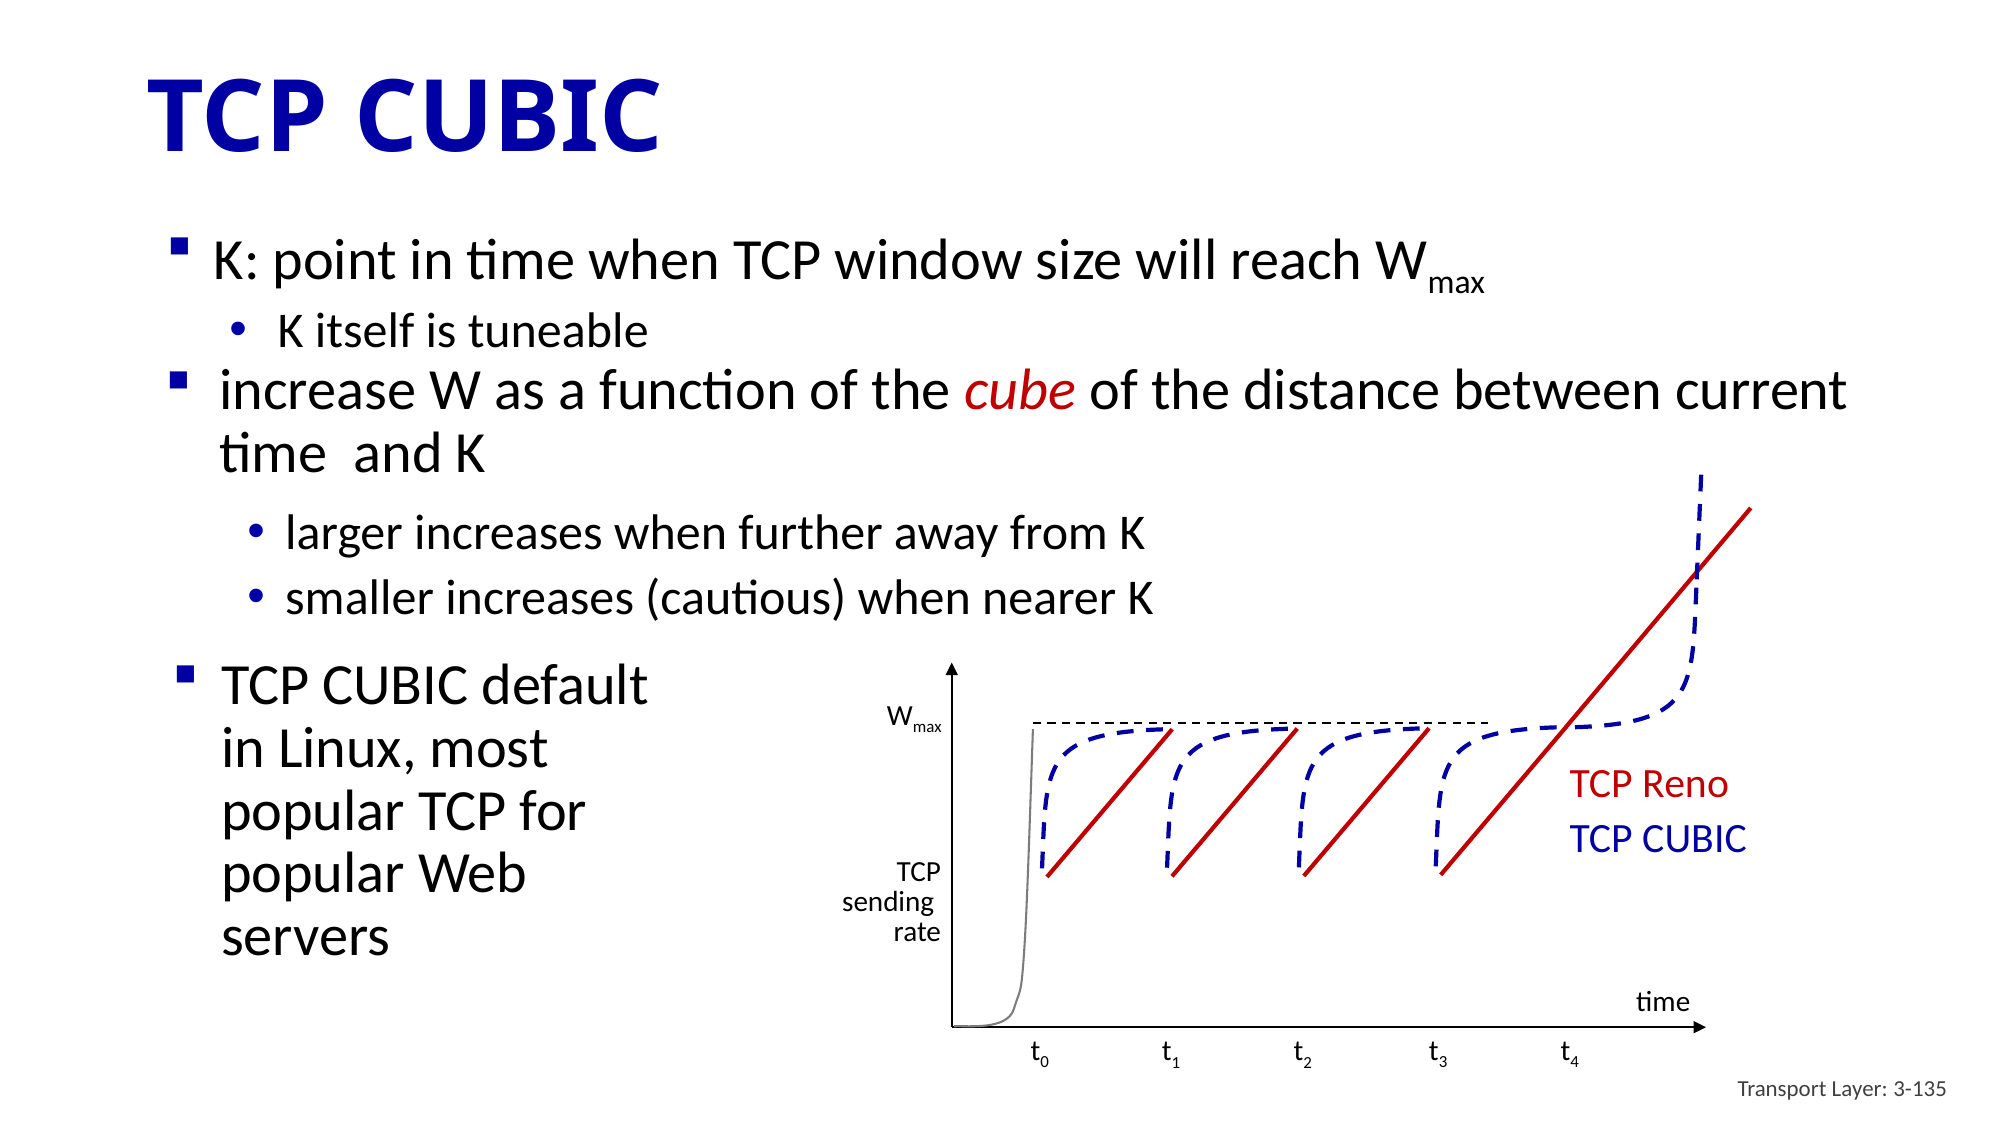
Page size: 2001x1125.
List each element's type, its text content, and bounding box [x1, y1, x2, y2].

text_box TCP CUBIC default in Linux, most popular TCP for popular Web servers [130, 685, 698, 979]
slide_number Transport Layer: 3-135 [1512, 1056, 1963, 1117]
title TCP CUBIC [131, 45, 2000, 193]
text_box increase W as a function of the cube of the distance between current time and K [128, 352, 1961, 685]
text_box K: point in time when TCP window size will reach Wmax K itself is tuneable [131, 214, 1963, 371]
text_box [825, 474, 1763, 1073]
